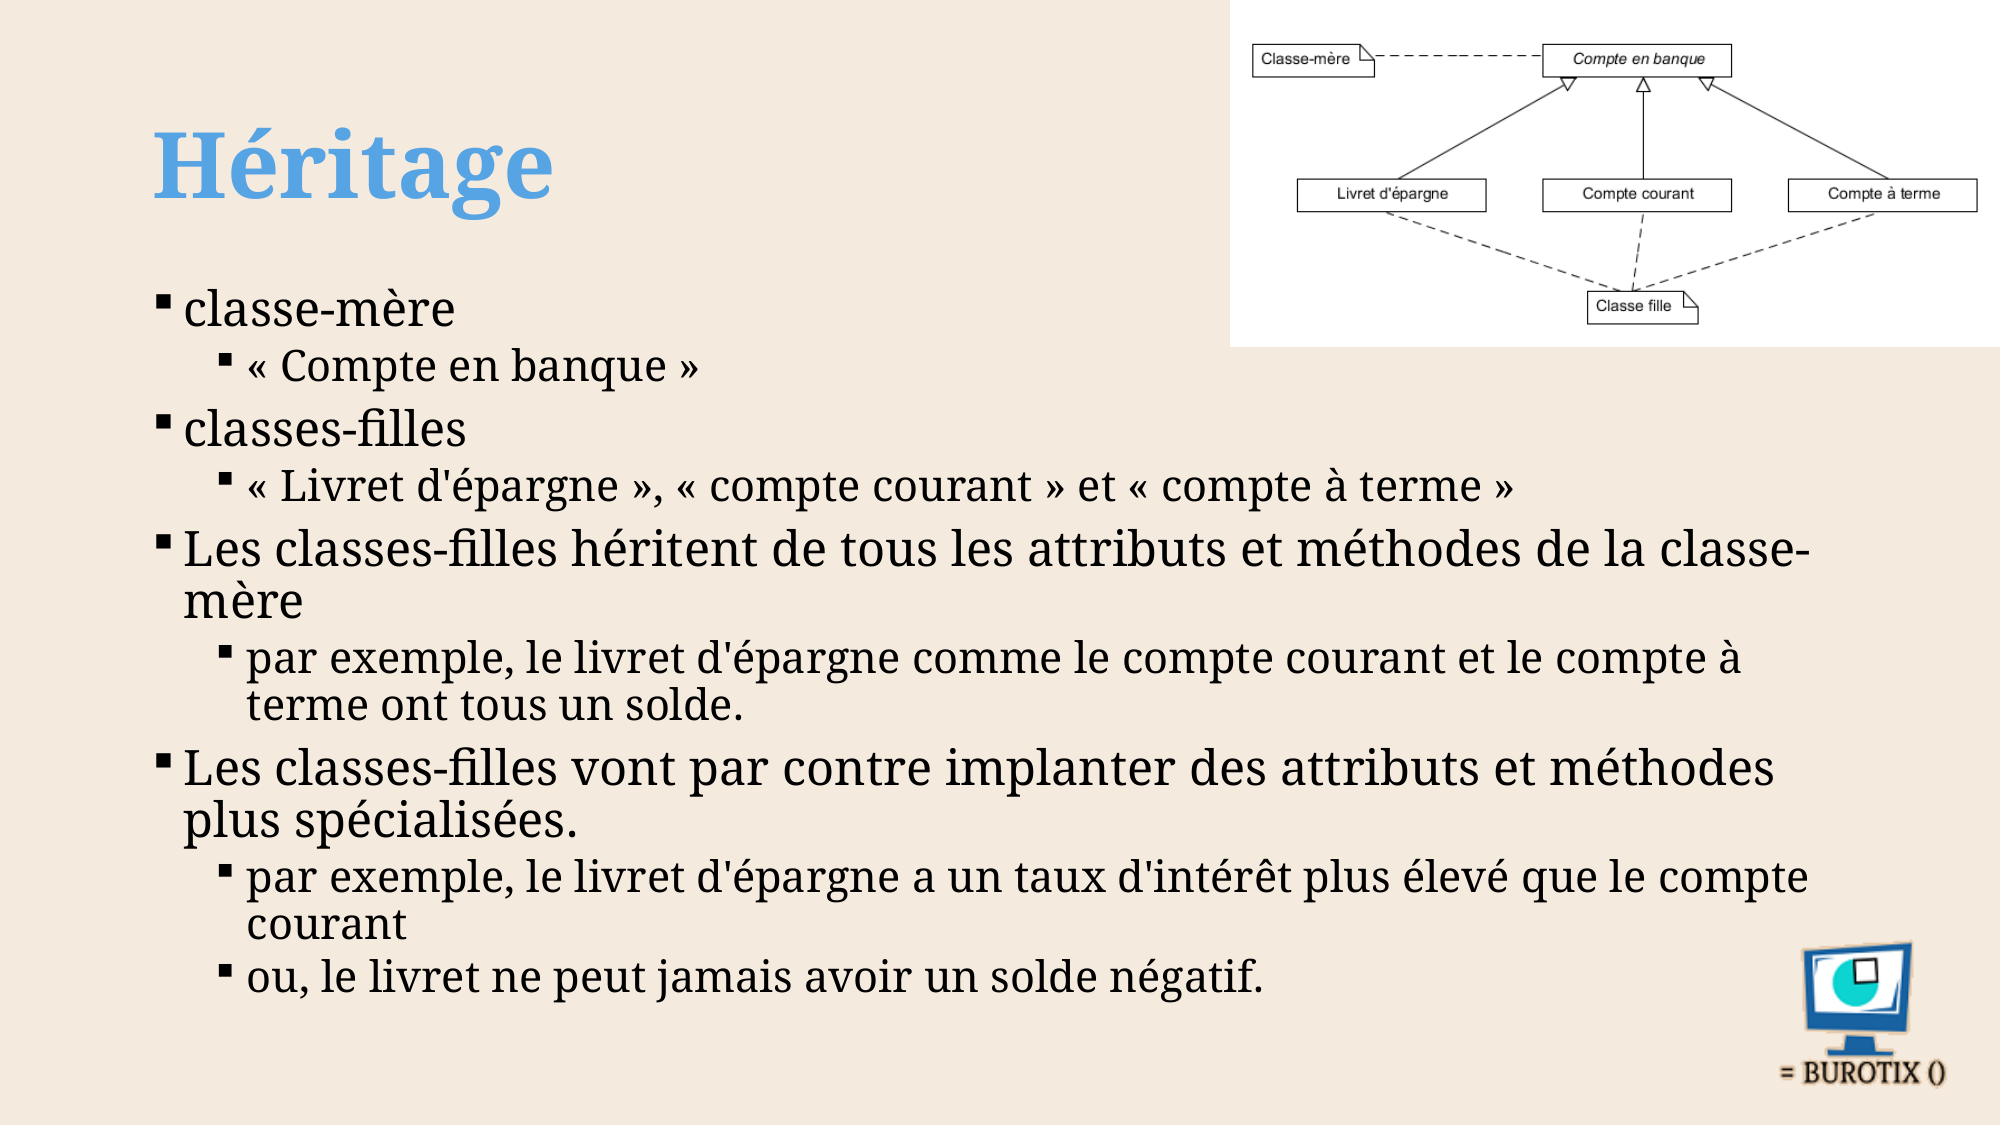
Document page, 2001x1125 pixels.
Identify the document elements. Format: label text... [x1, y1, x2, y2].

list classe-mère « Compte en banque » classes-filles « Livret d'épargne », « compte courant » et « compte à terme » Les classes-filles héritent de tous les attributs et méthodes de la classe-mère par exemple, le livret d'épargne comme le compte courant et le compte à terme ont tous un solde. Les classes-filles vont par contre implanter des attributs et méthodes plus spécialisées. par exemple, le livret d'épargne a un taux d'intérêt plus élevé que le compte courant ou, le livret ne peut jamais avoir un solde négatif. [137, 277, 1863, 1014]
title Héritage [137, 59, 1230, 277]
picture [1230, 0, 2000, 348]
picture [1776, 938, 1949, 1089]
